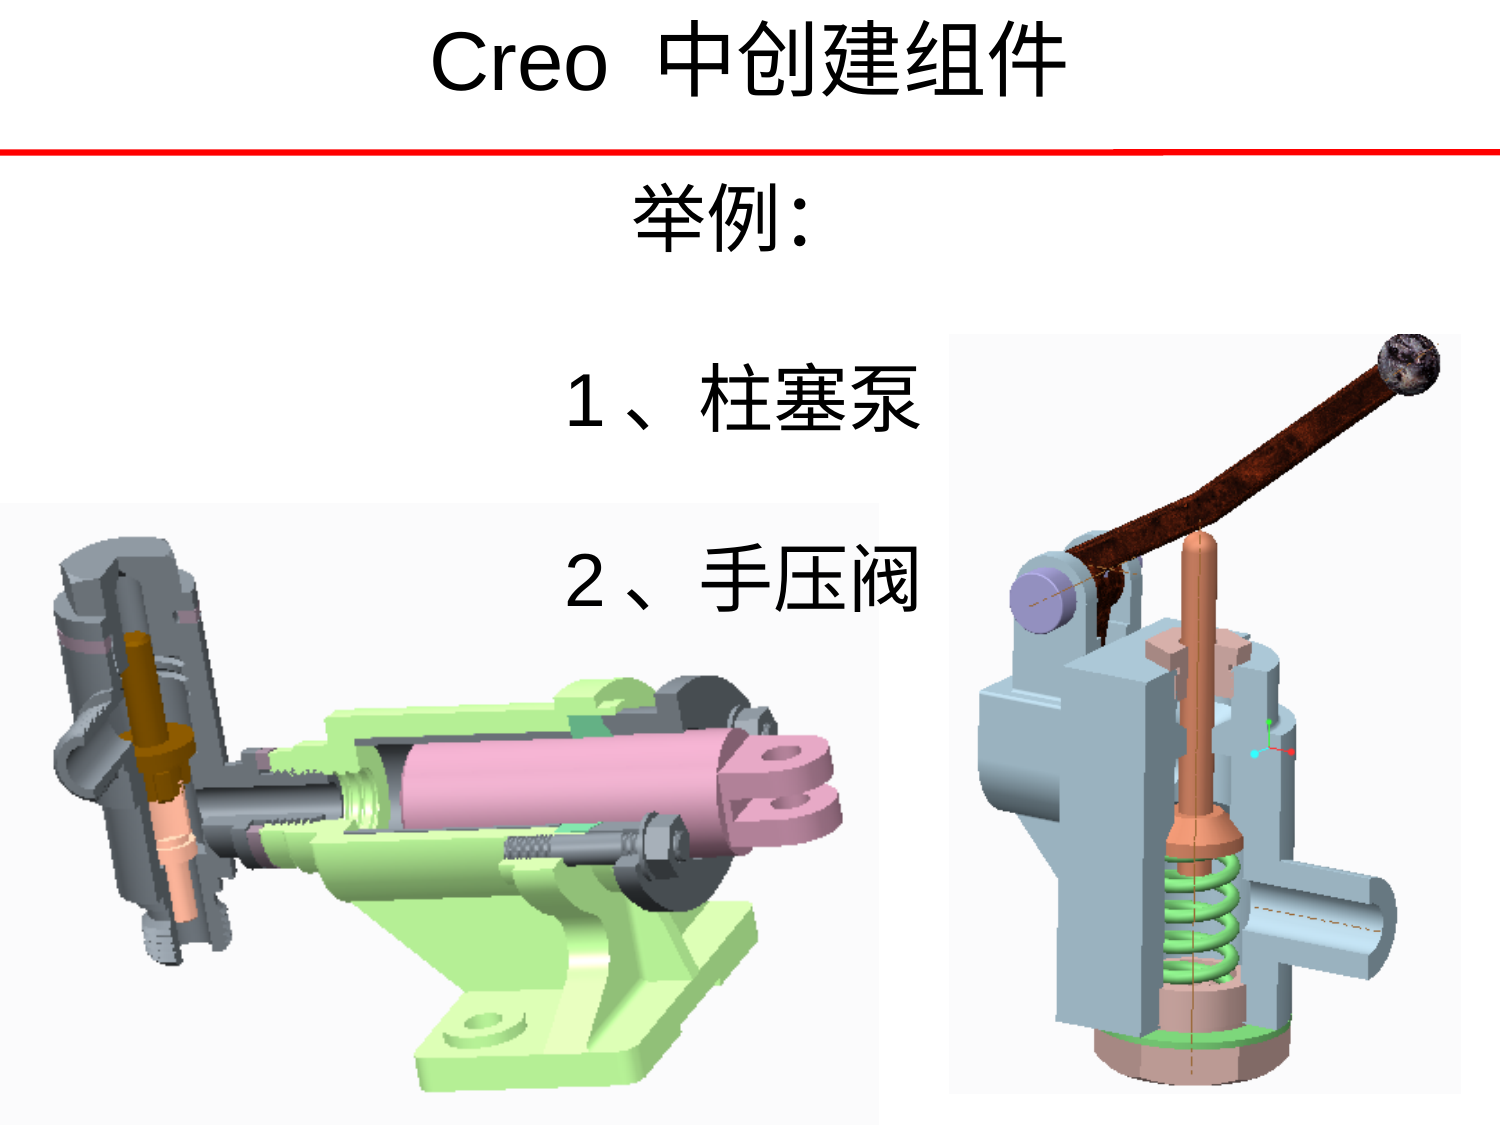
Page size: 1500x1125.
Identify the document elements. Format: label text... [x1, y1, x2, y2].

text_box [0, 0, 1500, 268]
text_box 举例： 1、柱塞泵 2、手压阀 [93, 277, 1395, 629]
picture [948, 334, 1462, 1094]
picture [0, 503, 880, 1125]
